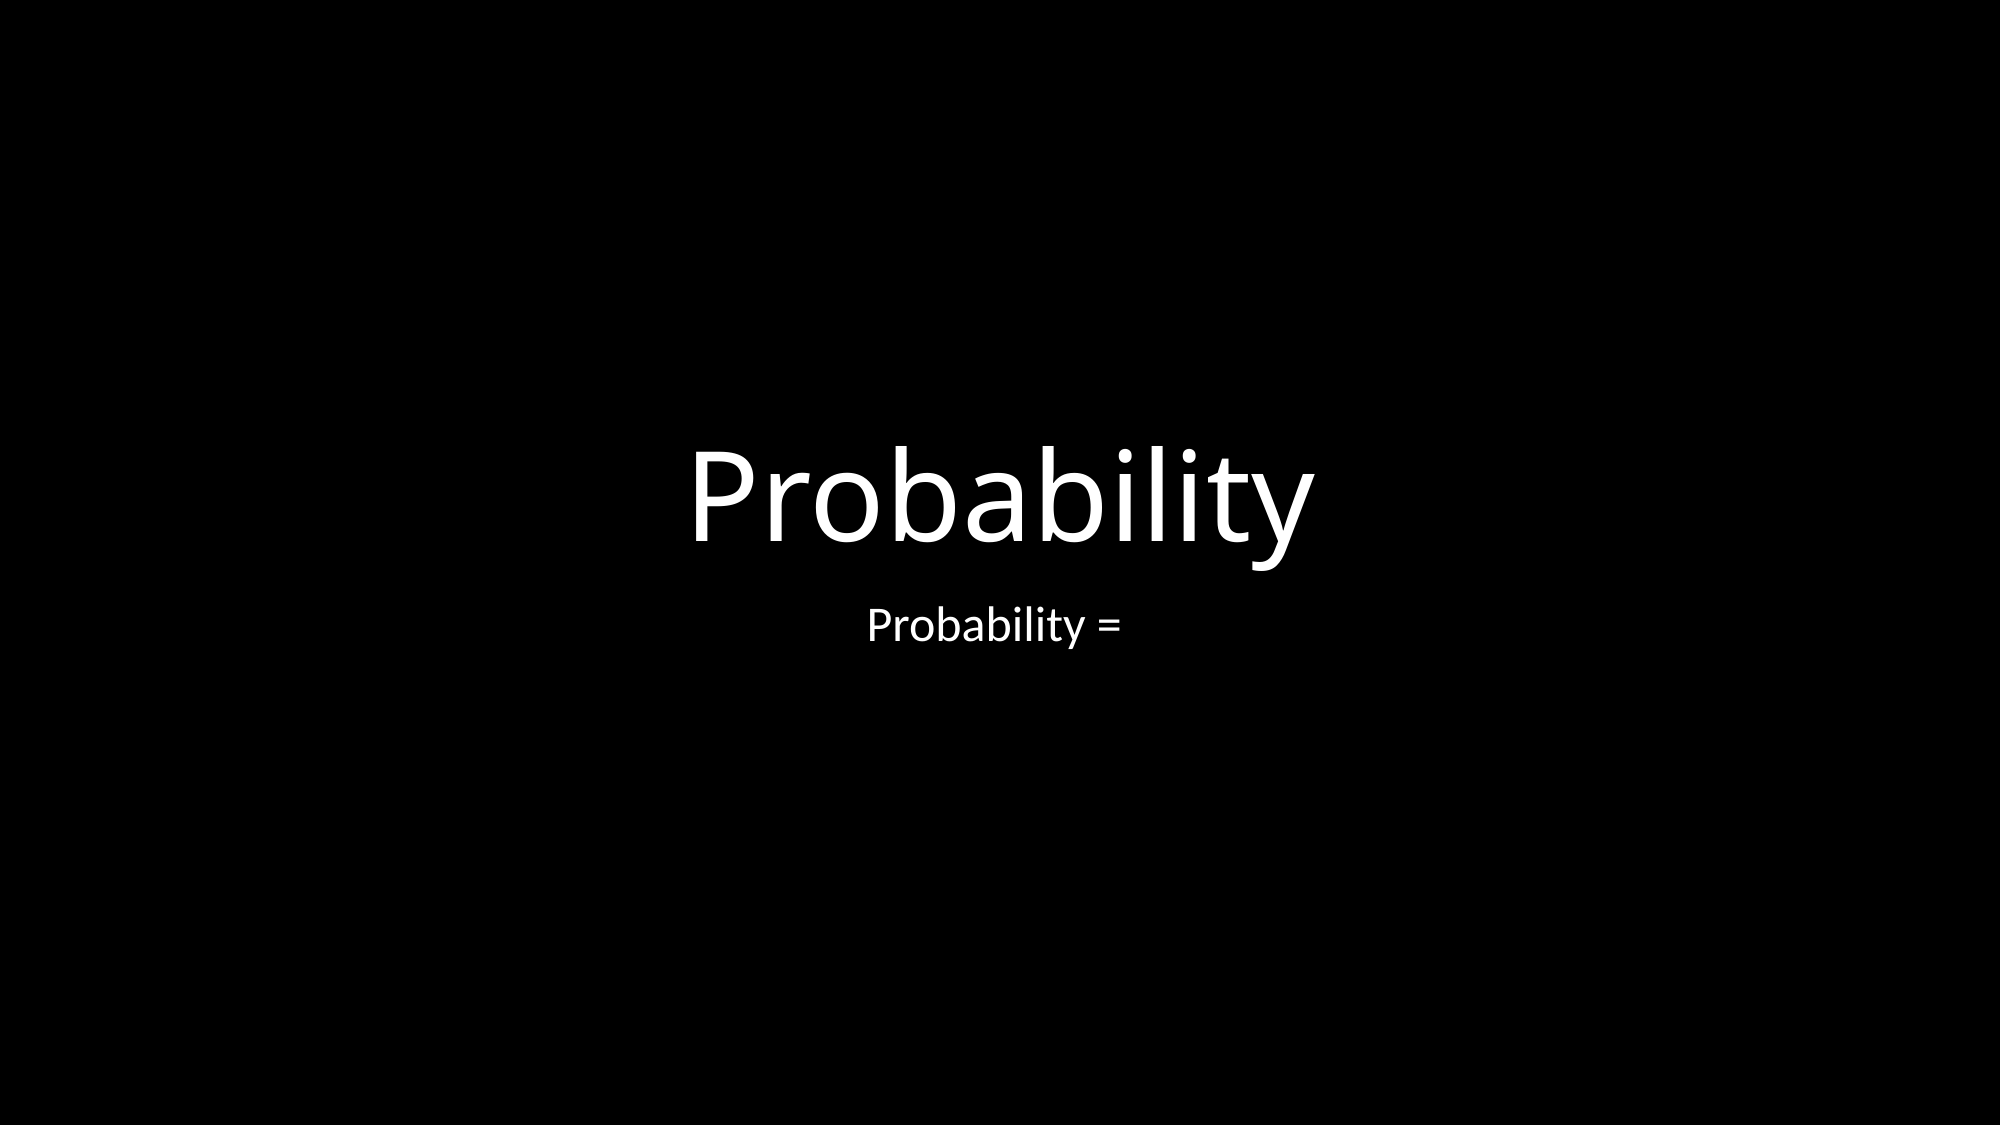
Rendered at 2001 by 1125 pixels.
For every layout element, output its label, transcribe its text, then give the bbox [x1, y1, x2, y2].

title Probability [249, 184, 1750, 576]
